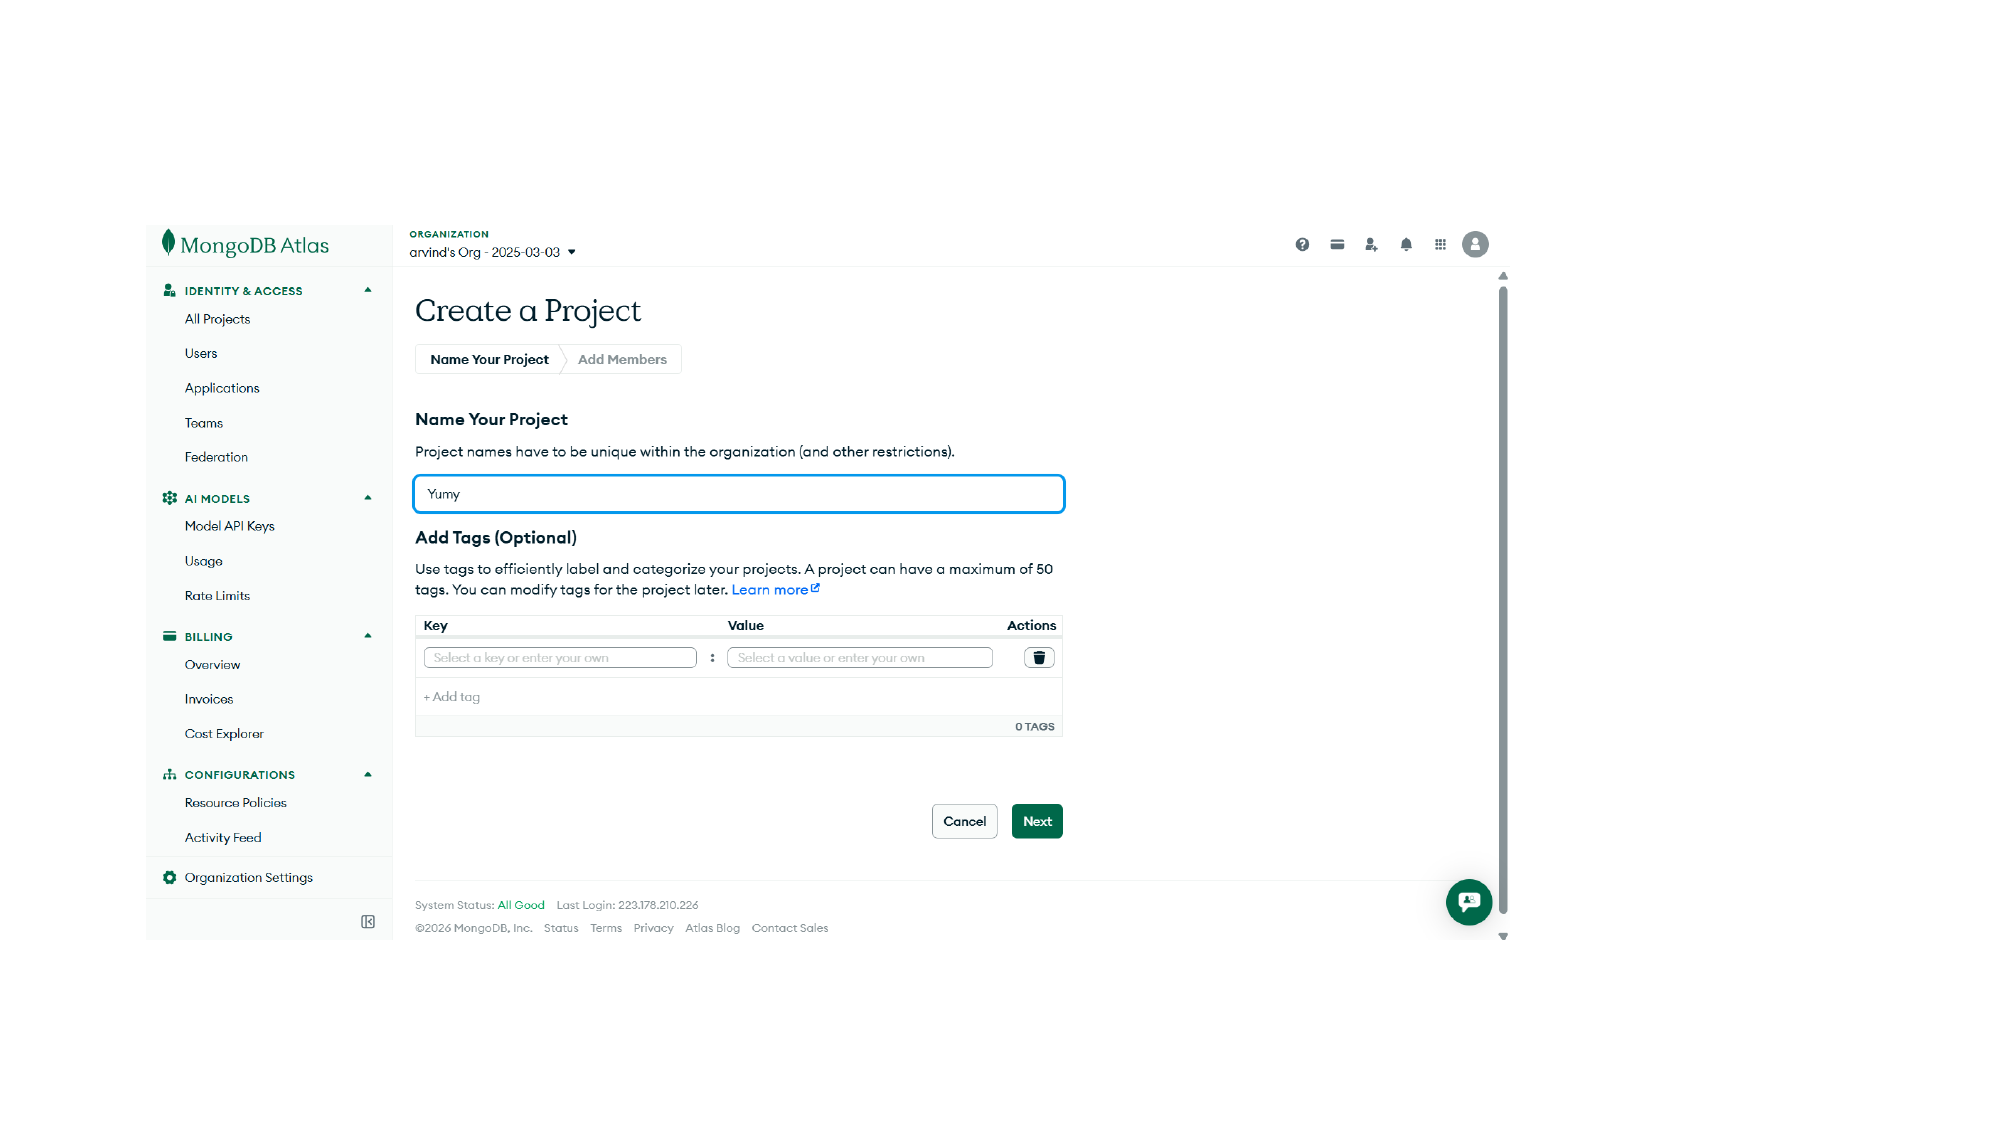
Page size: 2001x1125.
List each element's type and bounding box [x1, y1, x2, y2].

list [146, 225, 1510, 941]
